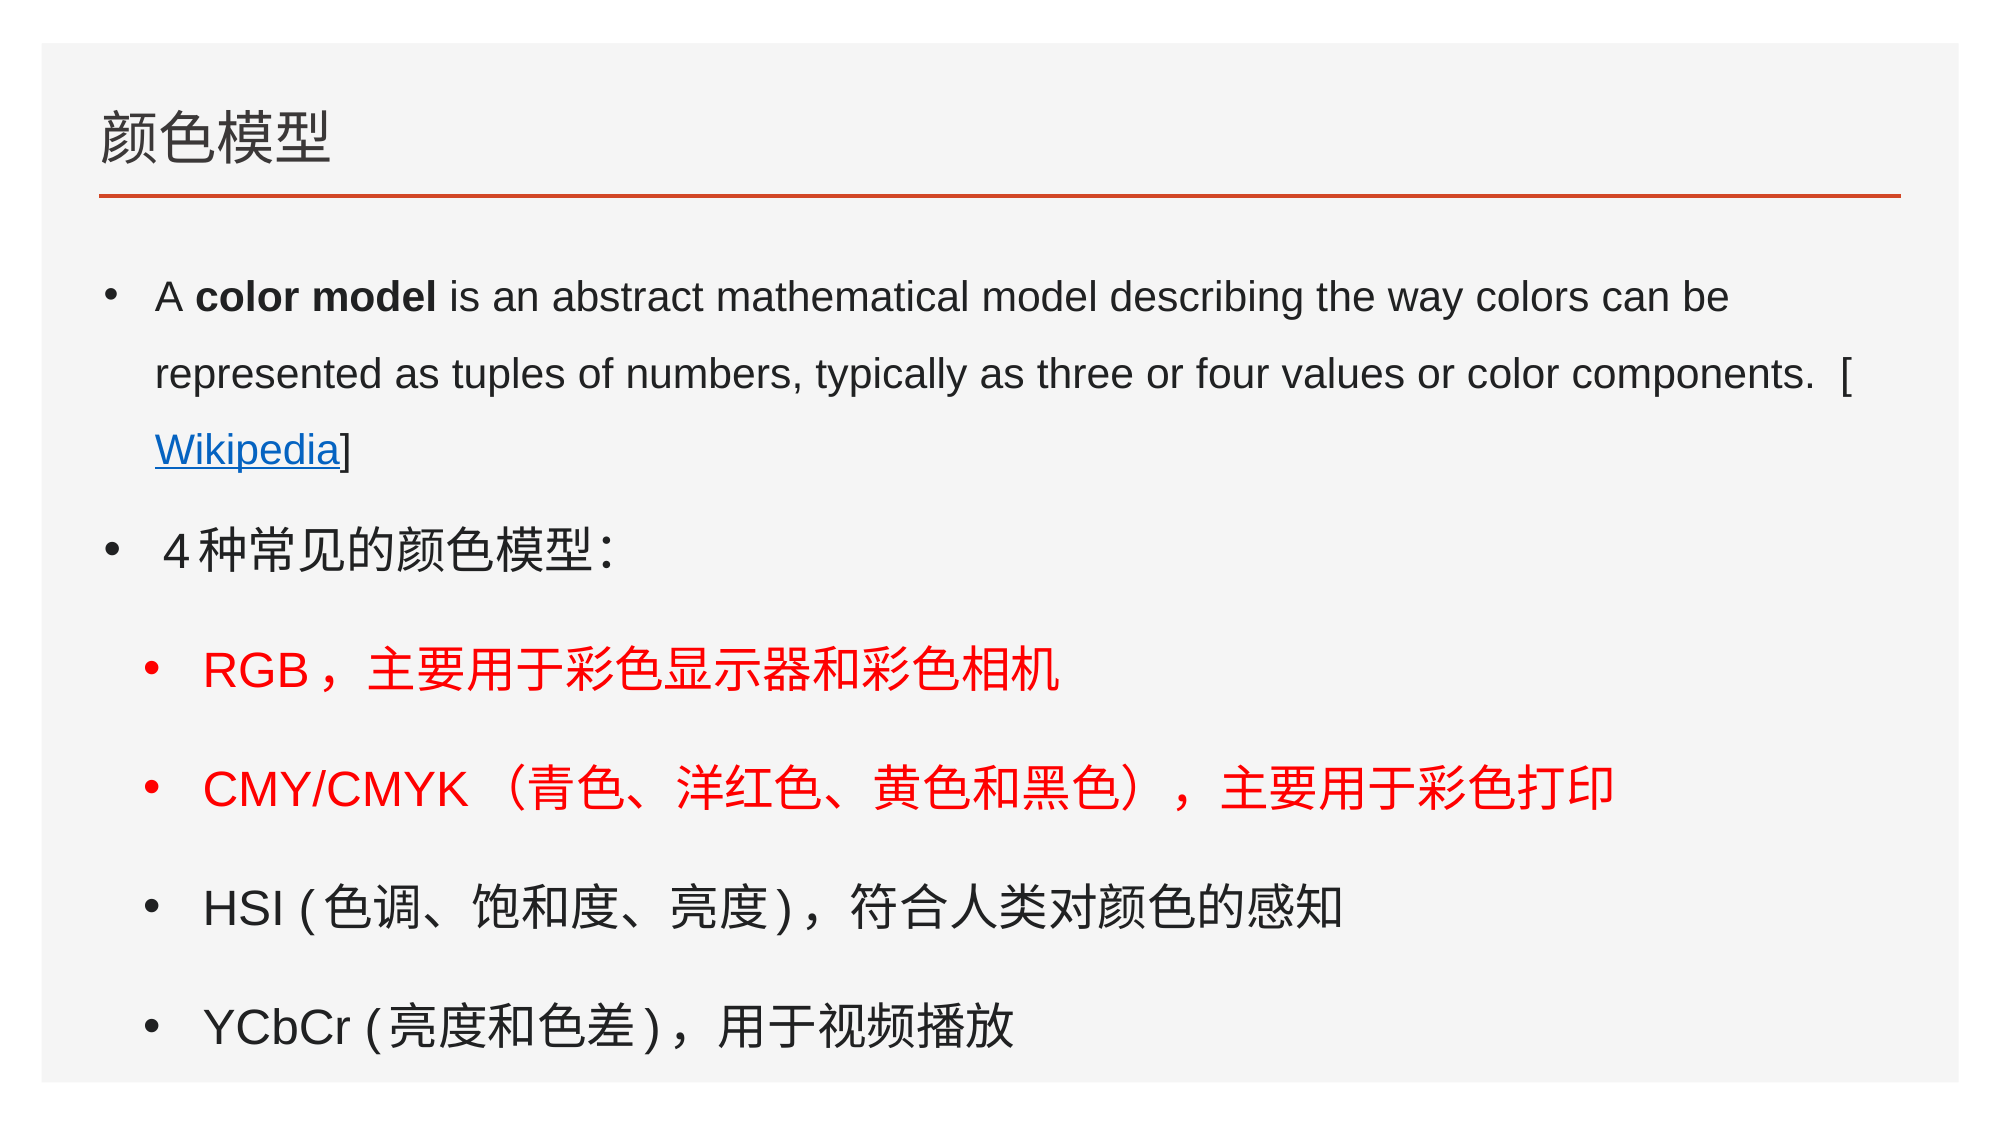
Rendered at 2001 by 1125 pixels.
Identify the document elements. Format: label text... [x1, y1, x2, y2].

list A color model is an abstract mathematical model describing the way colors can be represented as tuples of numbers, typically as three or four values or color components. [Wikipedia] [88, 235, 1873, 481]
title 颜色模型 [85, 73, 1214, 179]
text_box 4种常见的颜色模型： RGB，主要用于彩色显示器和彩色相机 CMY/CMYK（青色、洋红色、黄色和黑色），主要用于彩色打印 HSI (色调、饱和度、亮度)，符合人类对颜色的感知 YCbCr (亮度和色差)，用于视频播放 [88, 481, 1873, 1065]
